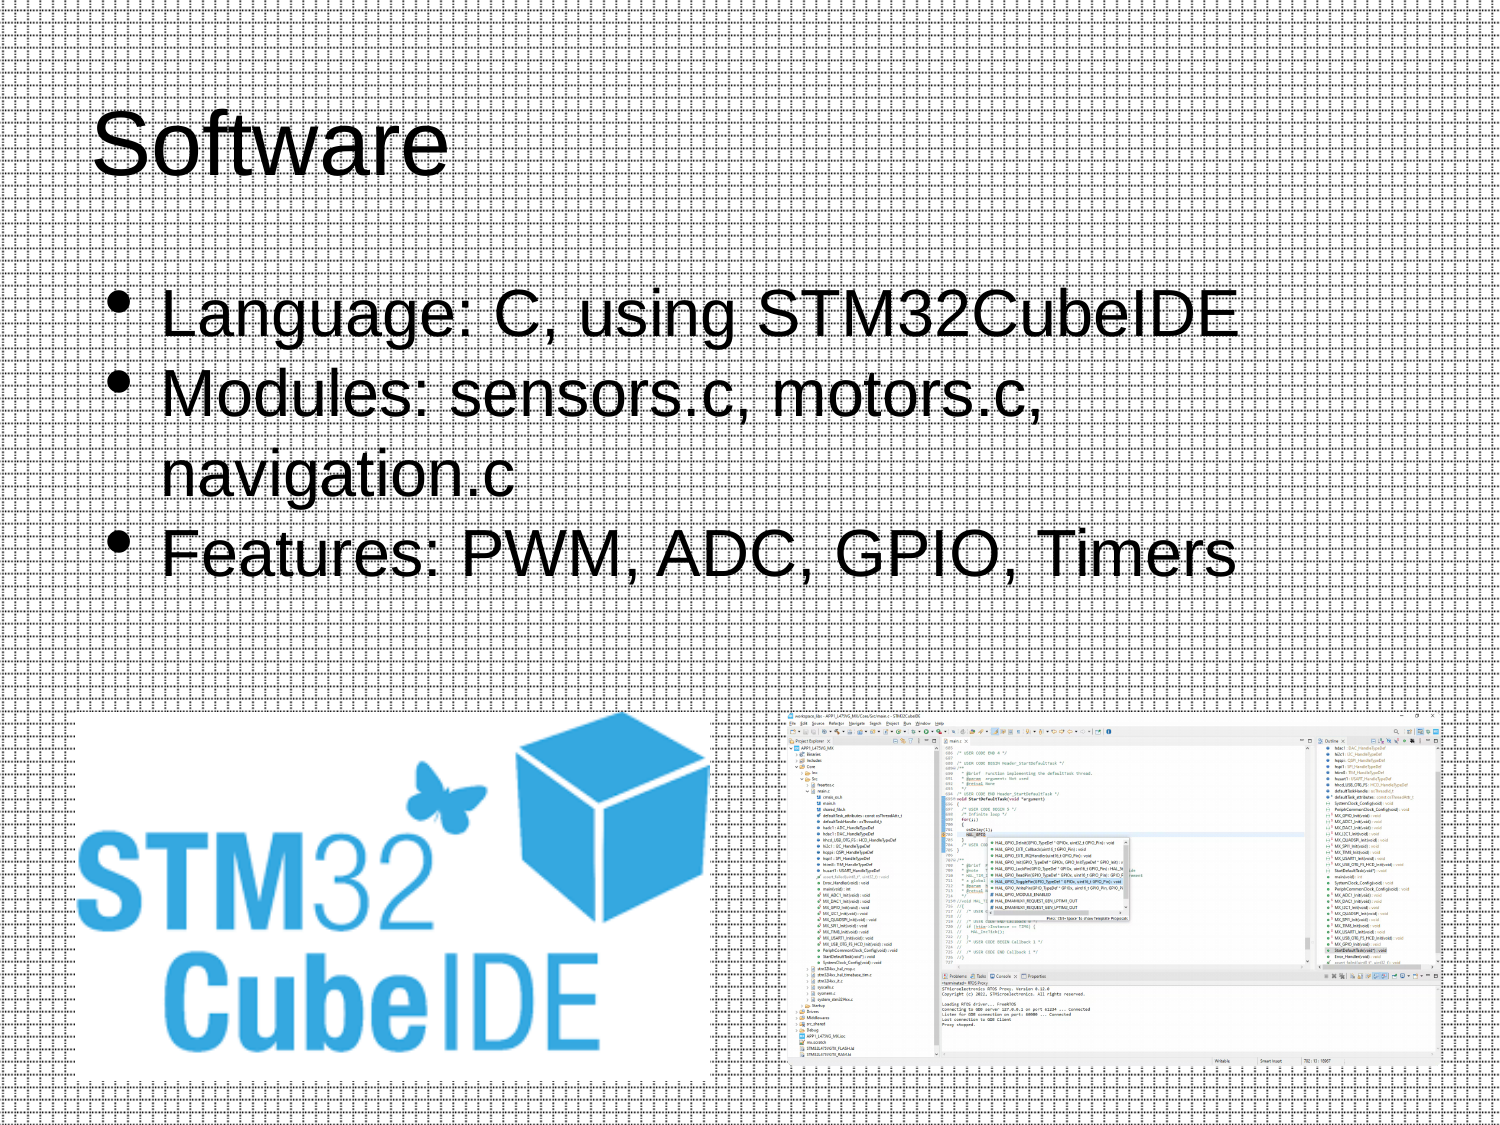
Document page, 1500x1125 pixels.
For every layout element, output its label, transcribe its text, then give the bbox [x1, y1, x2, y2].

title Software [75, 45, 1425, 233]
picture [0, 0, 1500, 1125]
list Language: C, using STM32CubeIDE Modules: sensors.c, motors.c, navigation.c Features: PWM, ADC, GPIO, Timers [75, 262, 1425, 1005]
